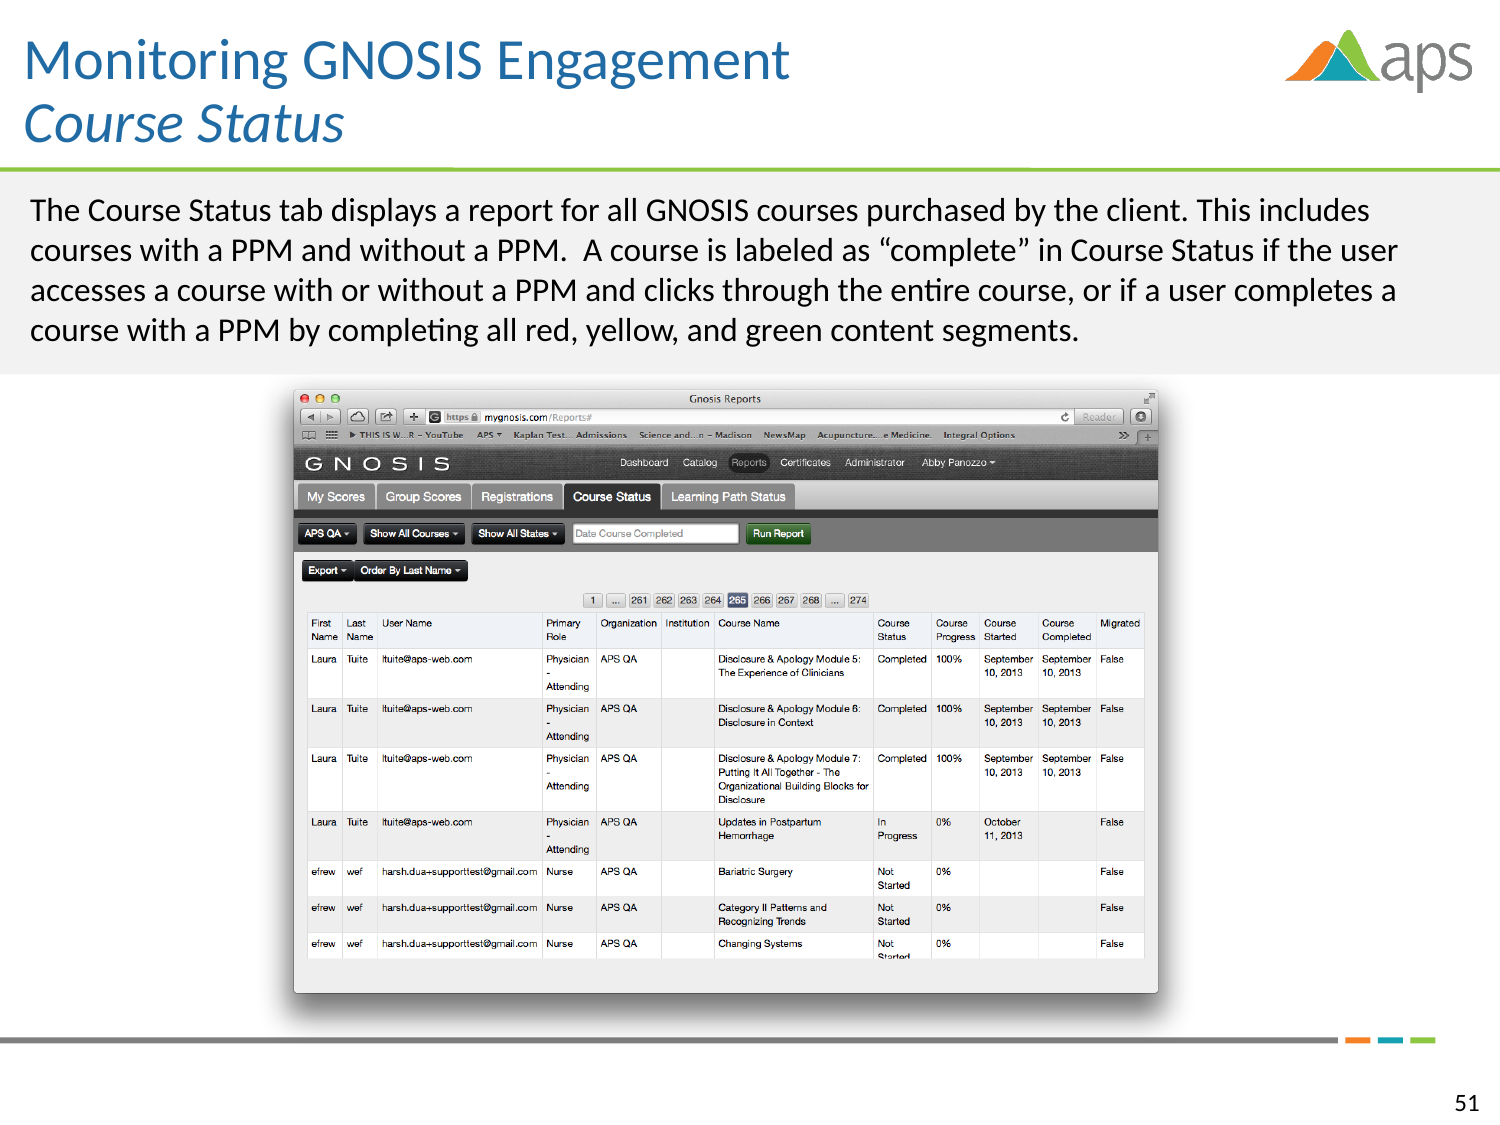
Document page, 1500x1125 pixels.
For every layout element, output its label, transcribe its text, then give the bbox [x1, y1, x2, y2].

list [250, 375, 1201, 1053]
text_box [0, 170, 1500, 375]
picture [1279, 24, 1477, 98]
title Monitoring GNOSIS Engagement Course Status [23, 29, 1267, 158]
